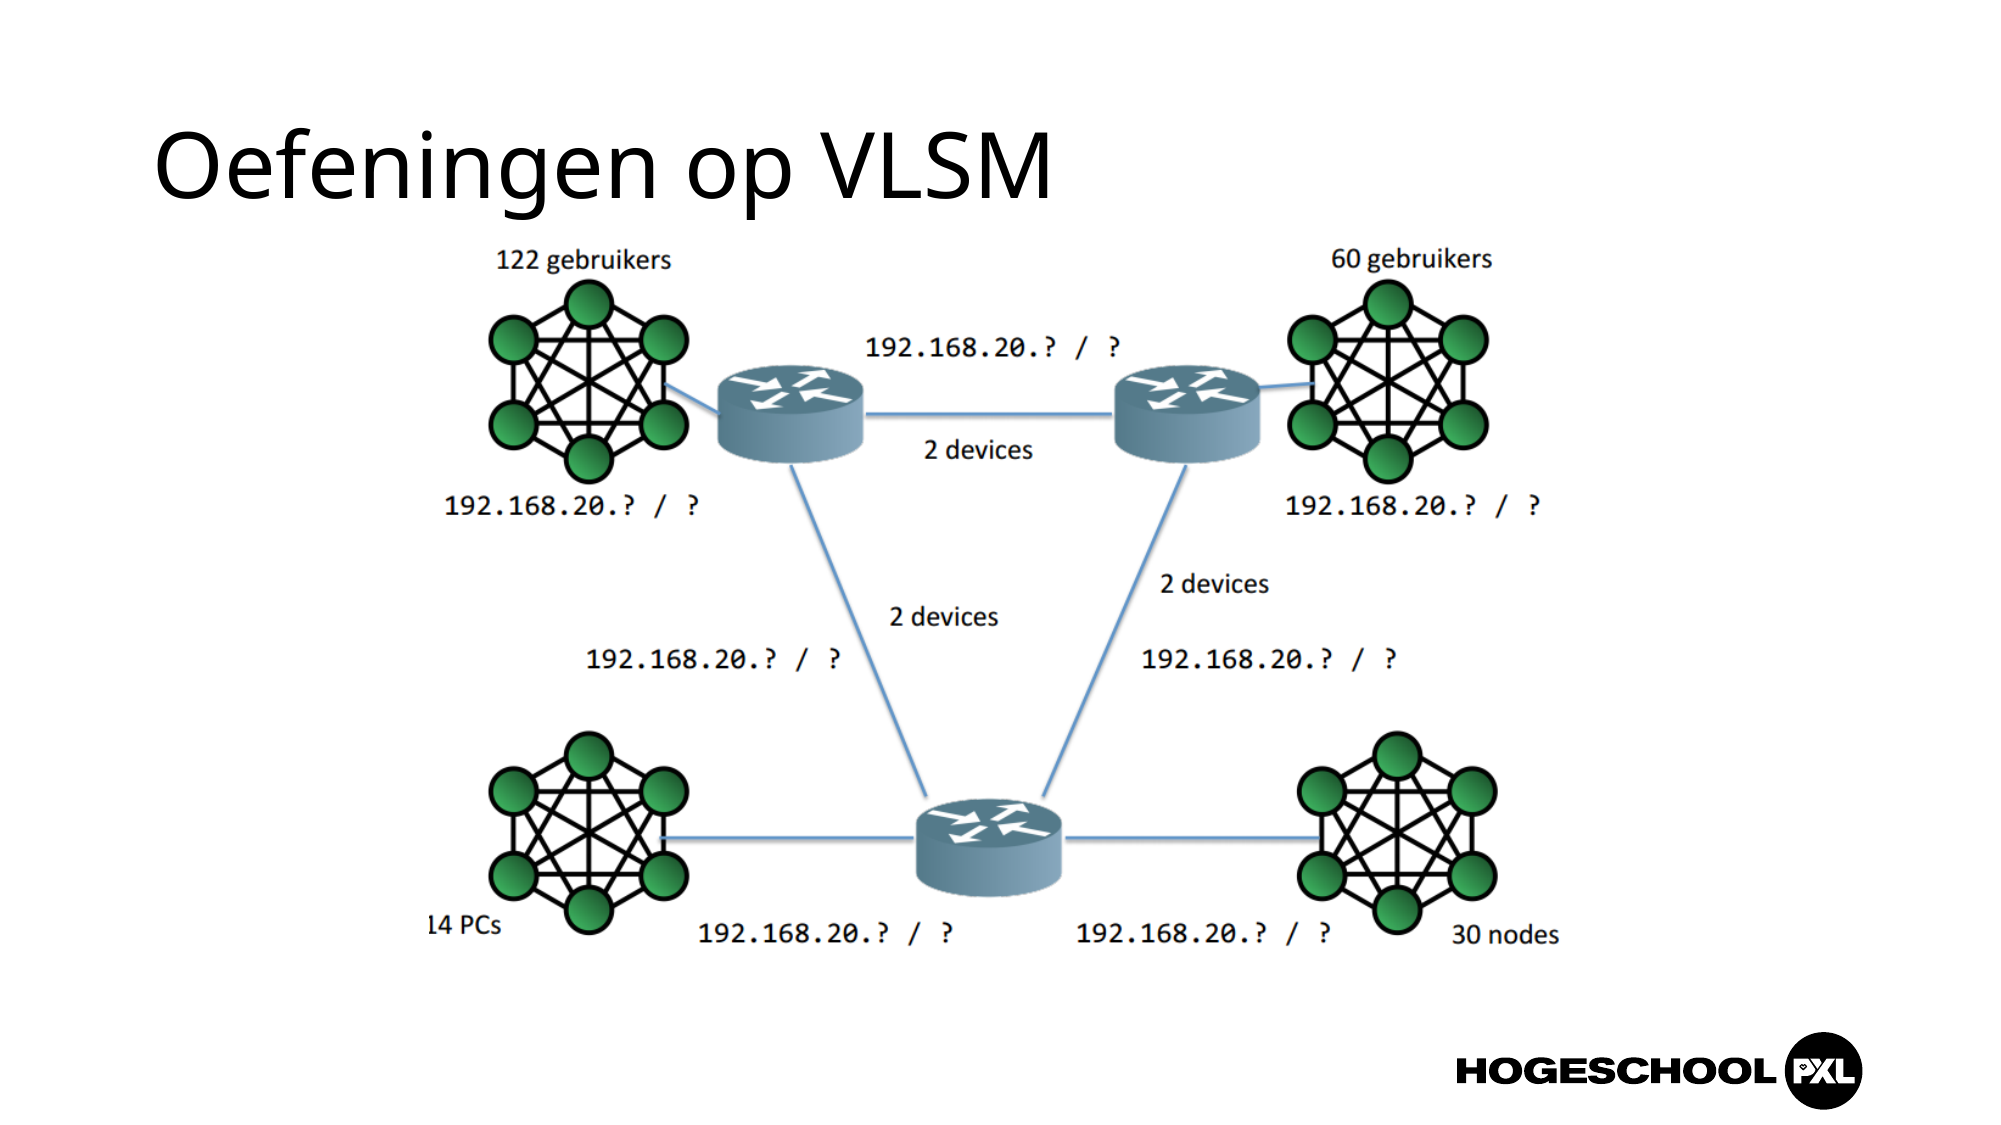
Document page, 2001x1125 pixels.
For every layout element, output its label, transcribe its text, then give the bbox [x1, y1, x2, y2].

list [429, 236, 1571, 951]
title Oefeningen op VLSM [137, 59, 1863, 278]
